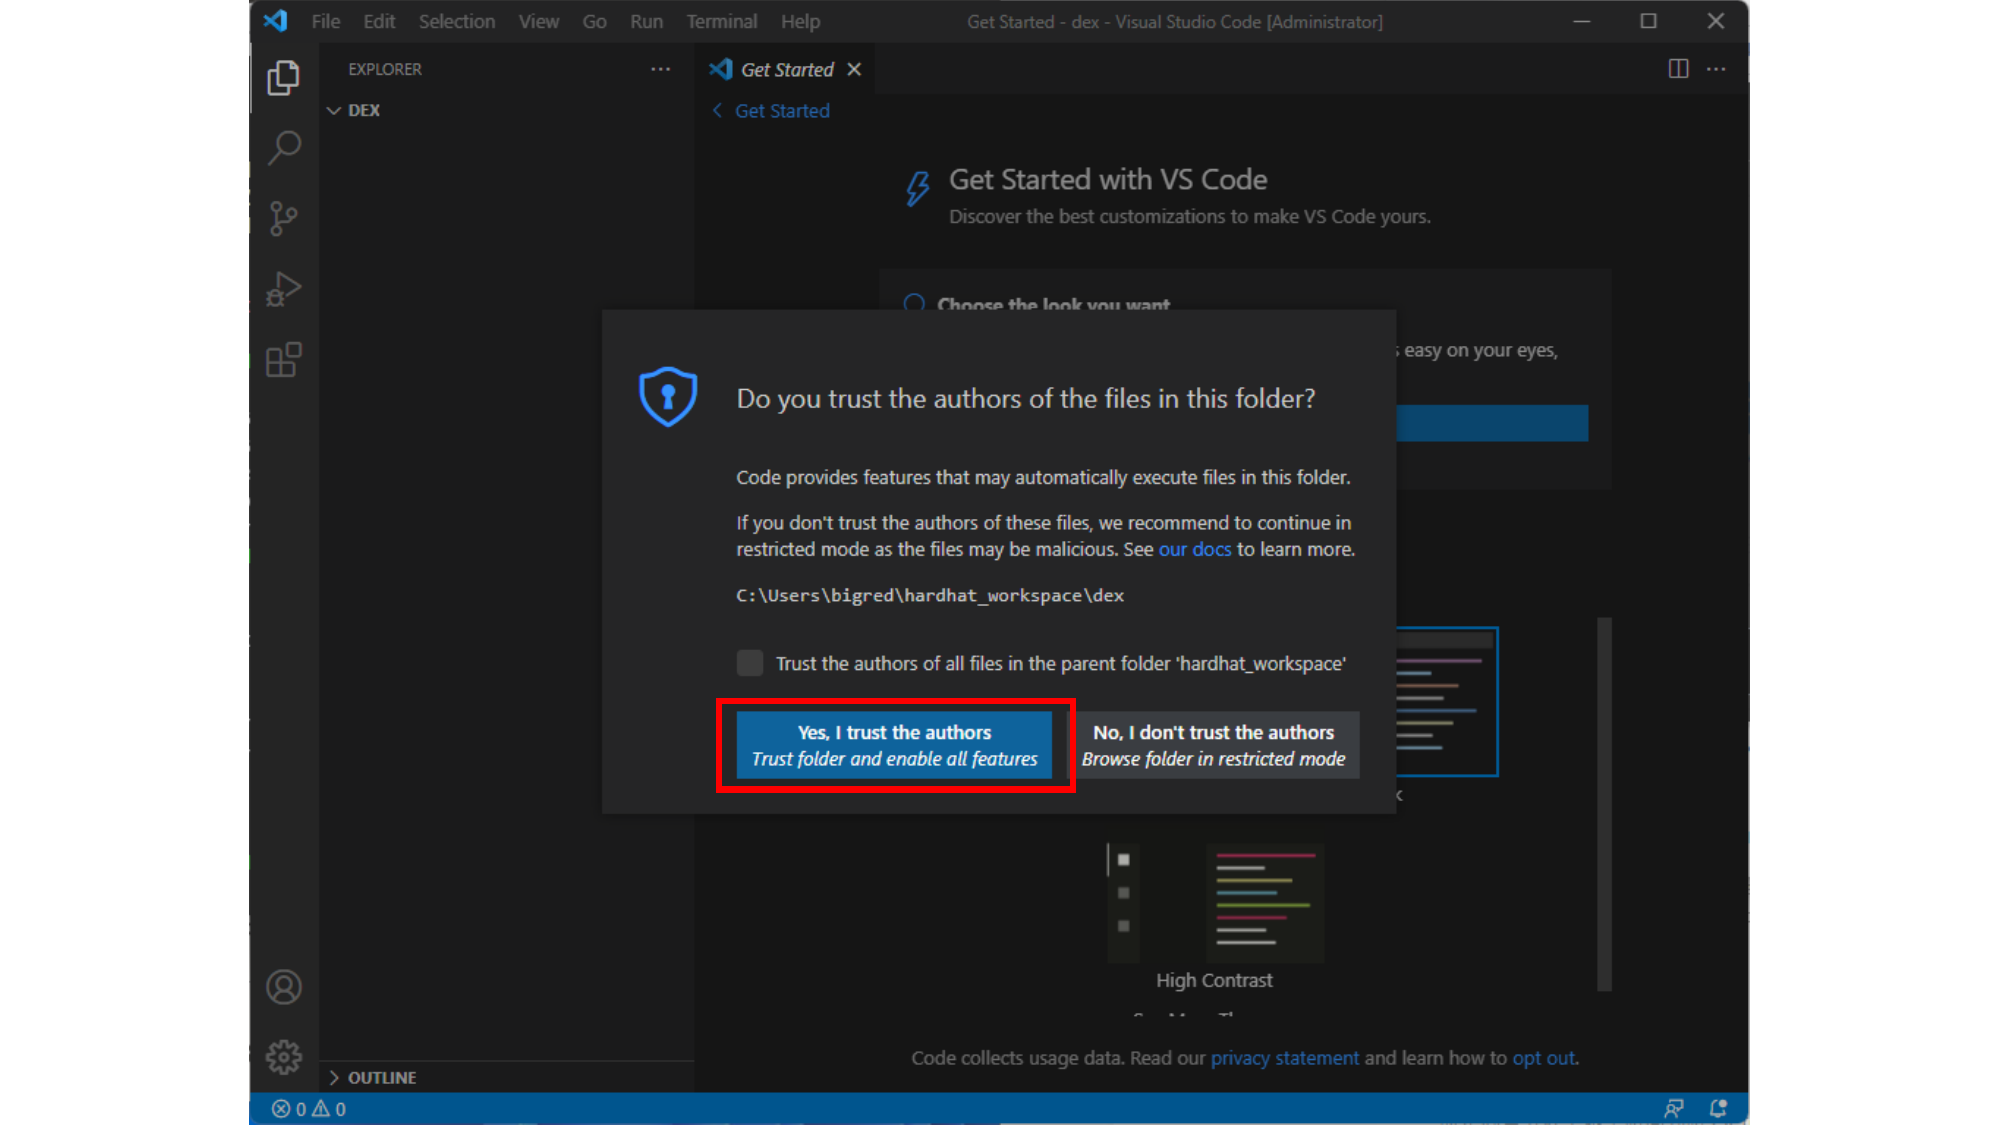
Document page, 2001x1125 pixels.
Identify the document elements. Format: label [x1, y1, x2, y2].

picture [249, 0, 1750, 1125]
